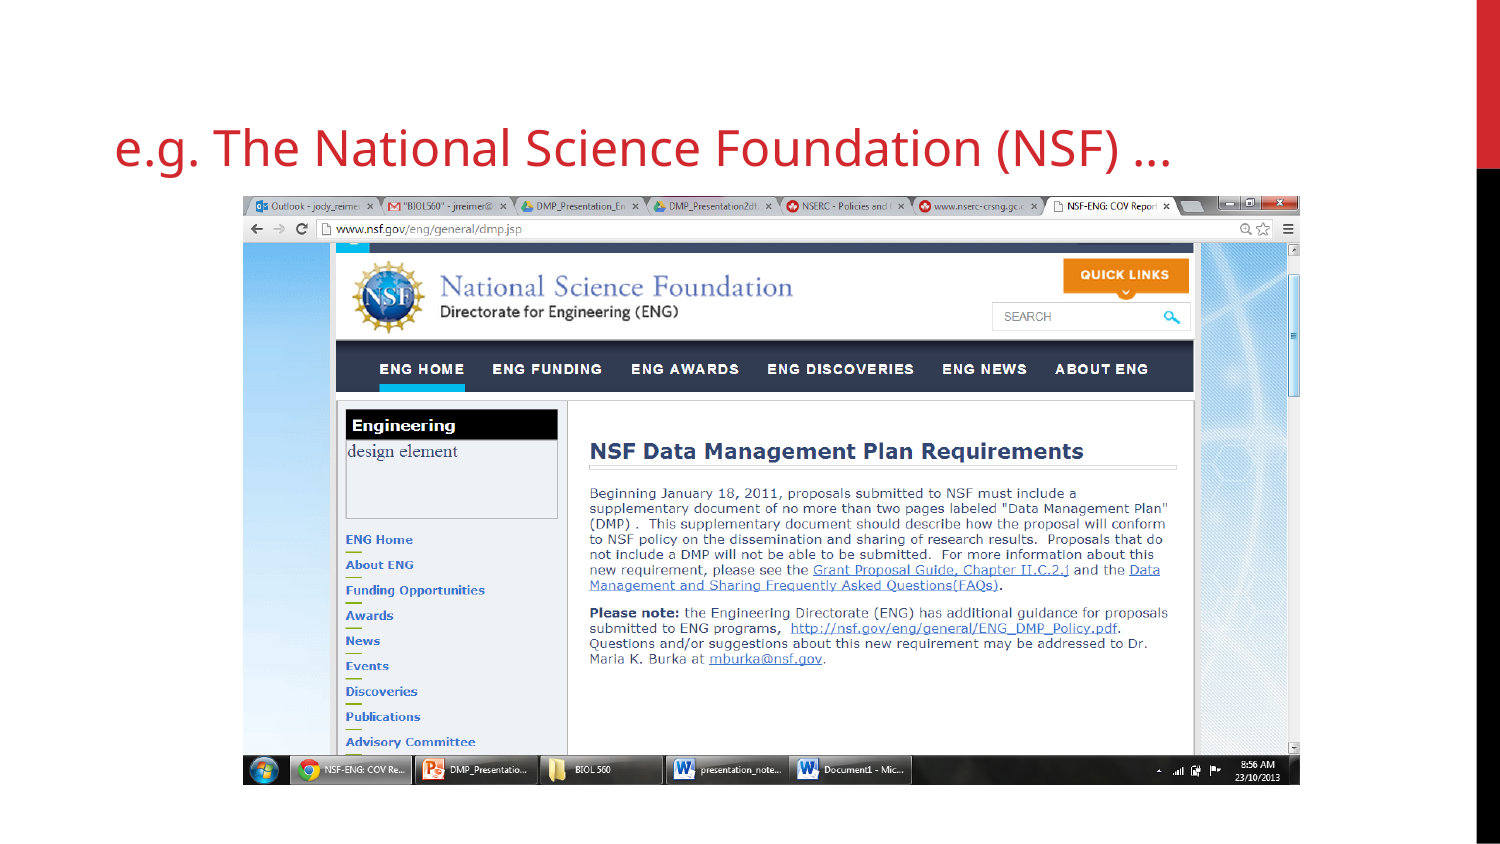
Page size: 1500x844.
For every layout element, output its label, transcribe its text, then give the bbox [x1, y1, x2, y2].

title e.g. The National Science Foundation (NSF) ... [99, 96, 1400, 185]
picture [243, 196, 1301, 785]
